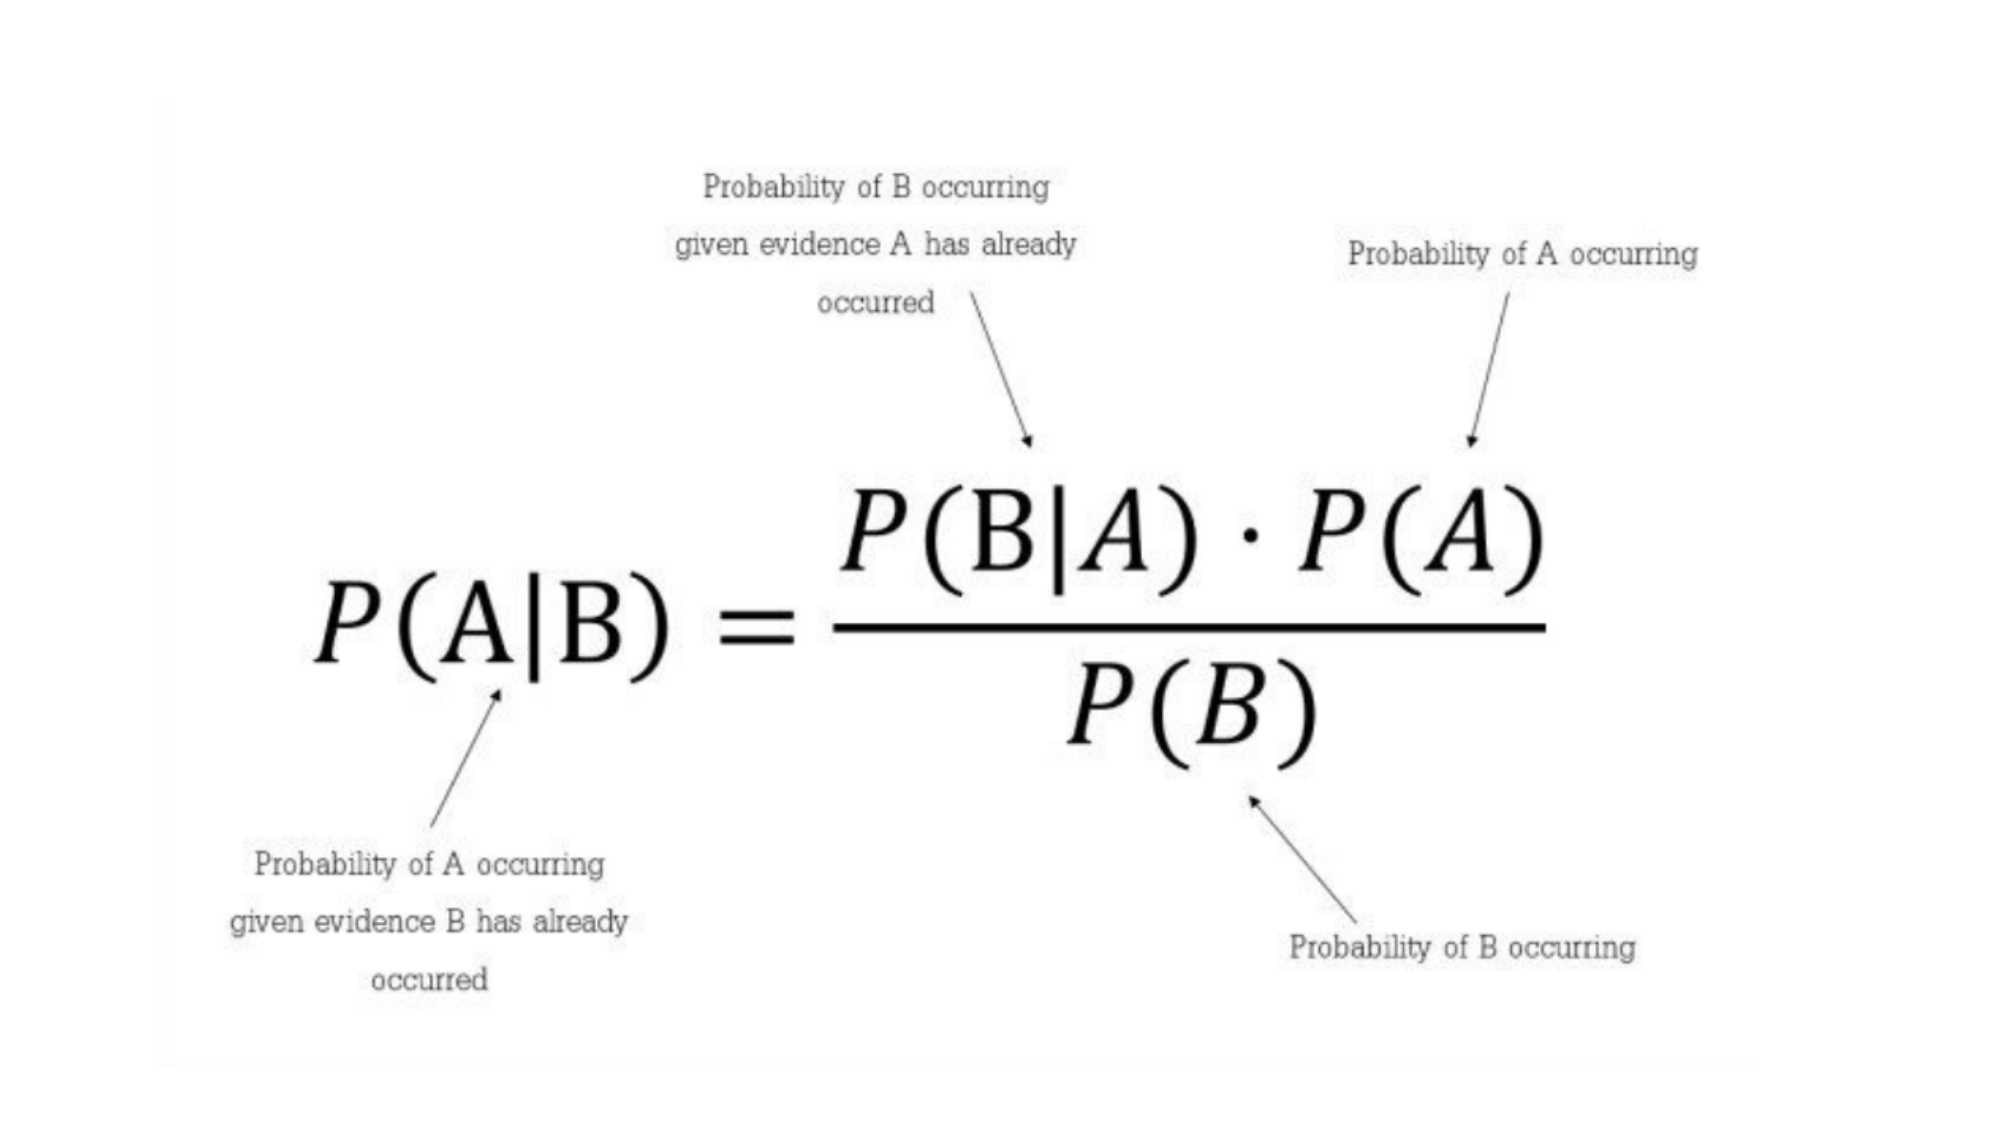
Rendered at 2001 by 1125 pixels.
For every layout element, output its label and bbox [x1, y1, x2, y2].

picture [154, 102, 1754, 1068]
